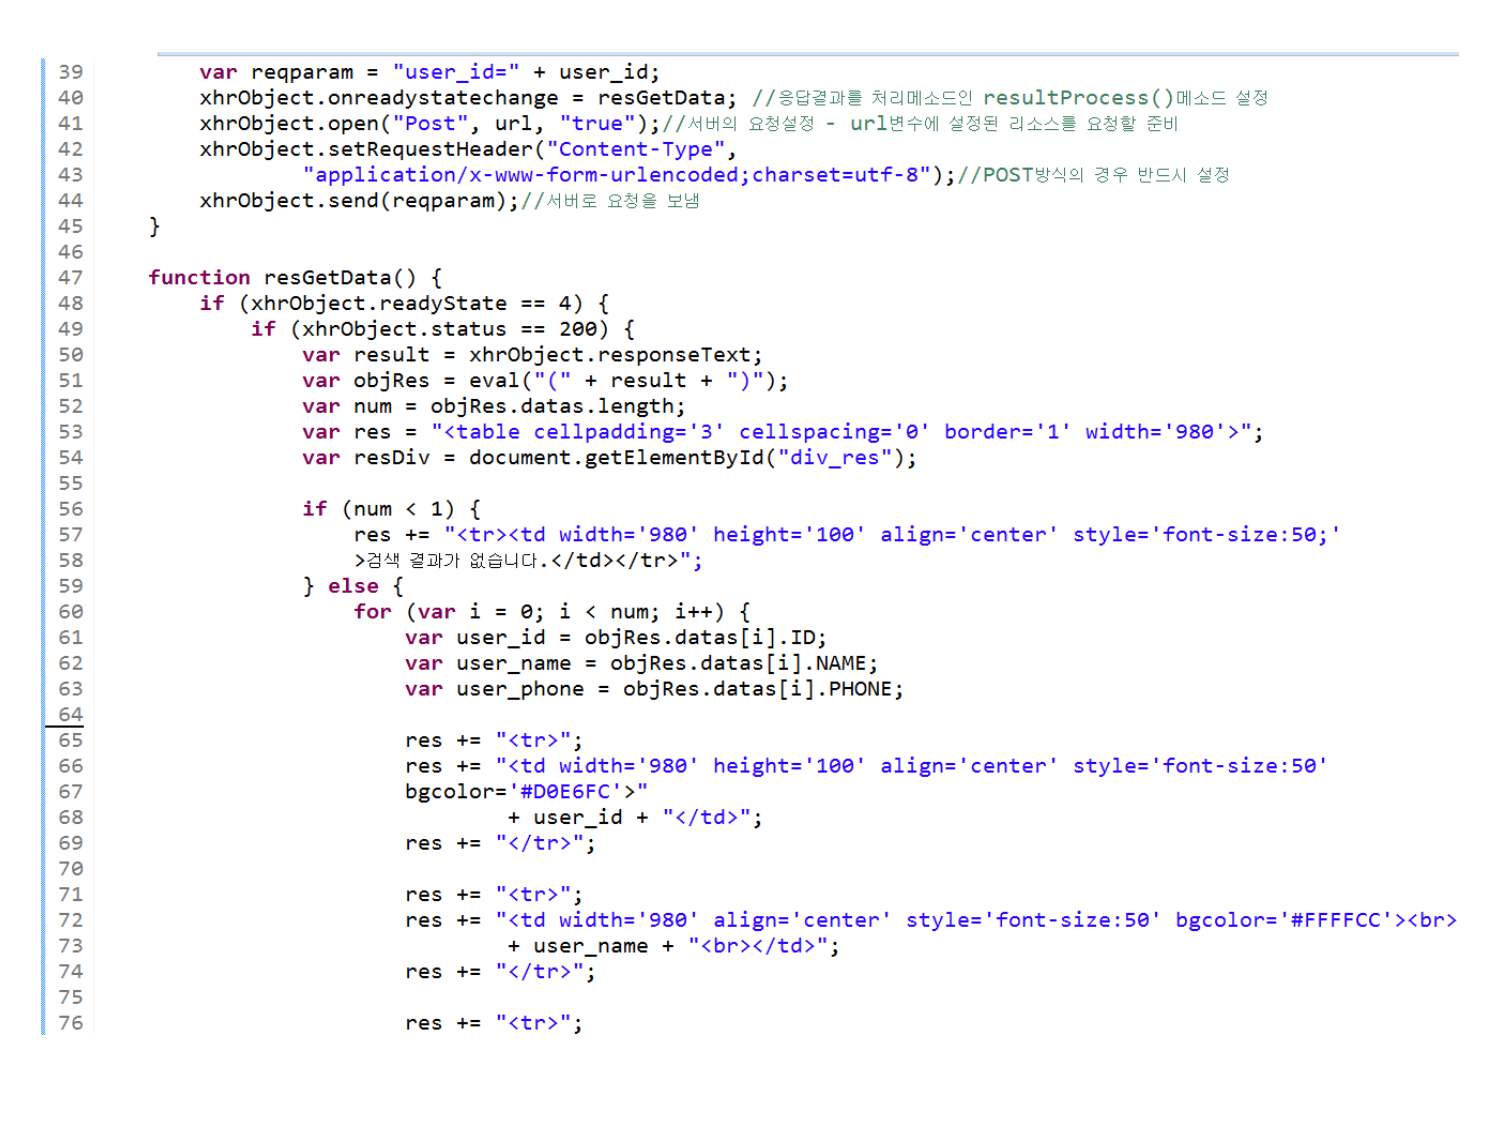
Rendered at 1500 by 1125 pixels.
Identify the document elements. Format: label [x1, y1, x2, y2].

picture [40, 52, 1459, 1036]
